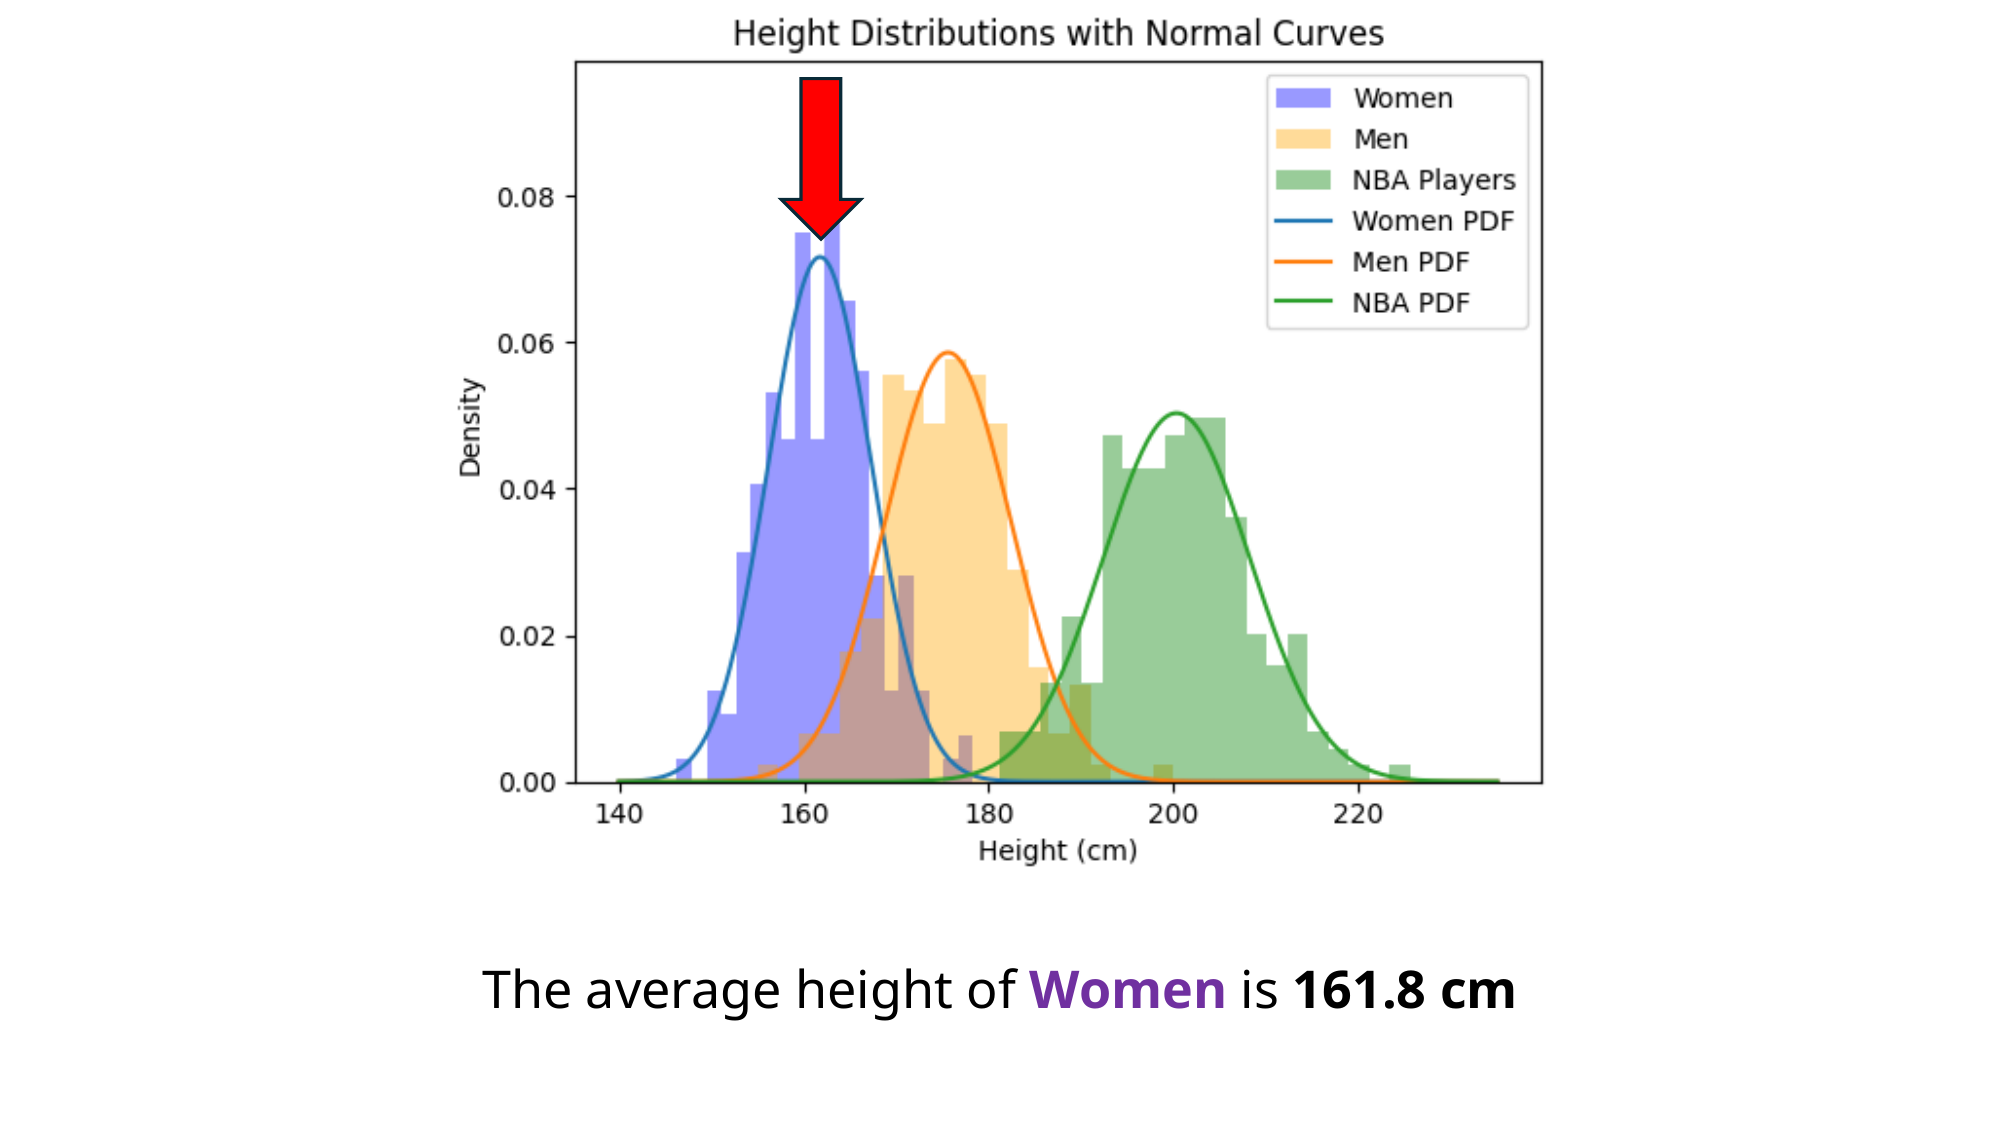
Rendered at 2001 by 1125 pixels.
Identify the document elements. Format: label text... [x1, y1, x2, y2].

picture [438, 0, 1562, 887]
text_box The average height of Women is 161.8 cm [467, 949, 1533, 1027]
